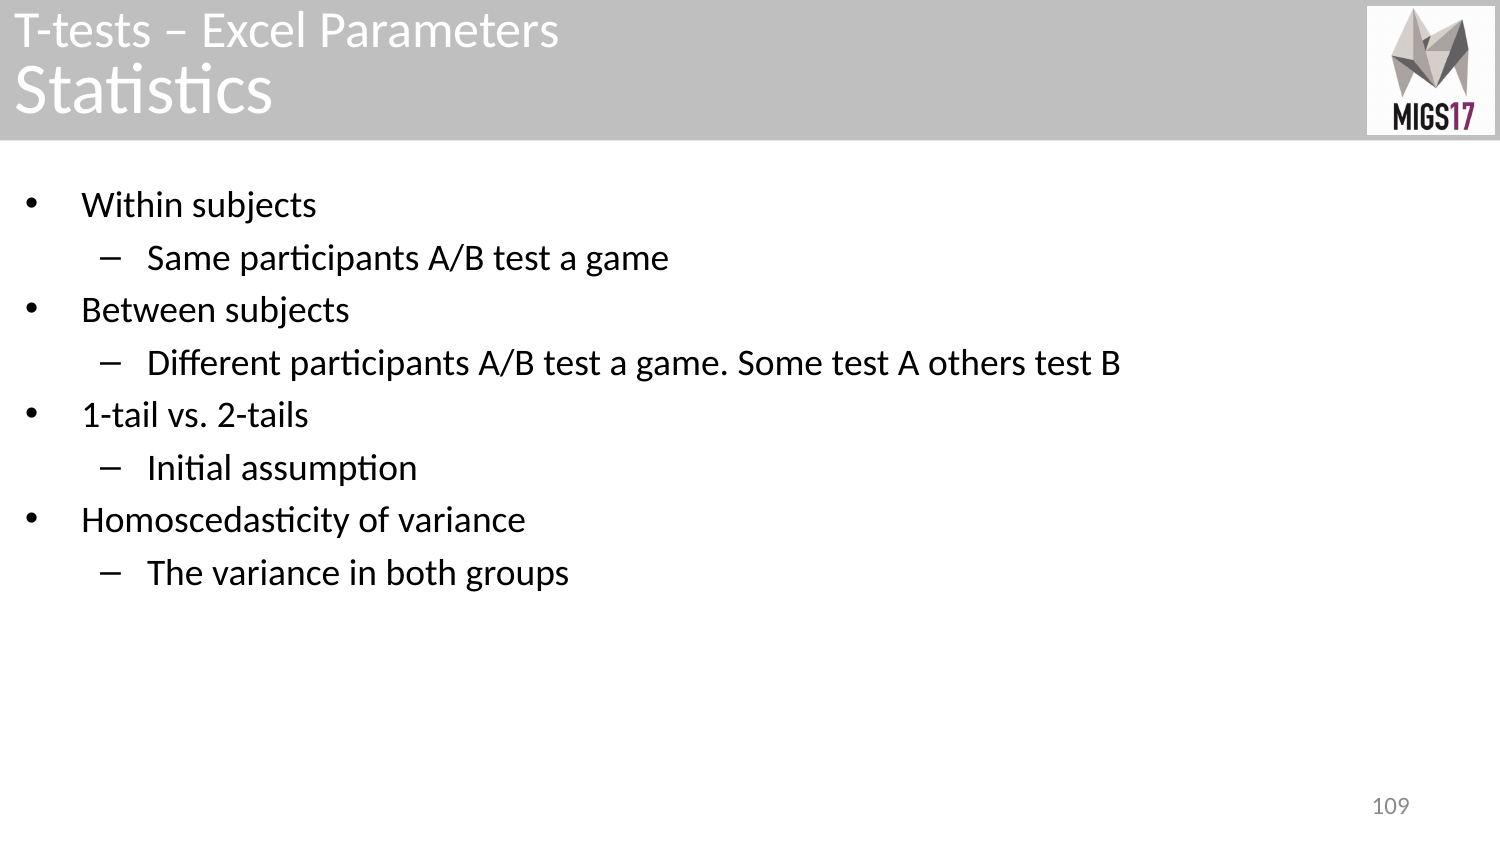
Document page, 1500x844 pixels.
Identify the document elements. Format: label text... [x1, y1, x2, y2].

slide_number 109 [1074, 782, 1425, 827]
picture [1367, 6, 1496, 135]
text_box T-tests – Excel Parameters Statistics [0, 0, 1500, 141]
list Within subjects Same participants A/B test a game Between subjects Different participants A/B test a game. Some test A others test B 1-tail vs. 2-tails Initial assumption Homoscedasticity of variance The variance in both groups [10, 172, 1361, 730]
